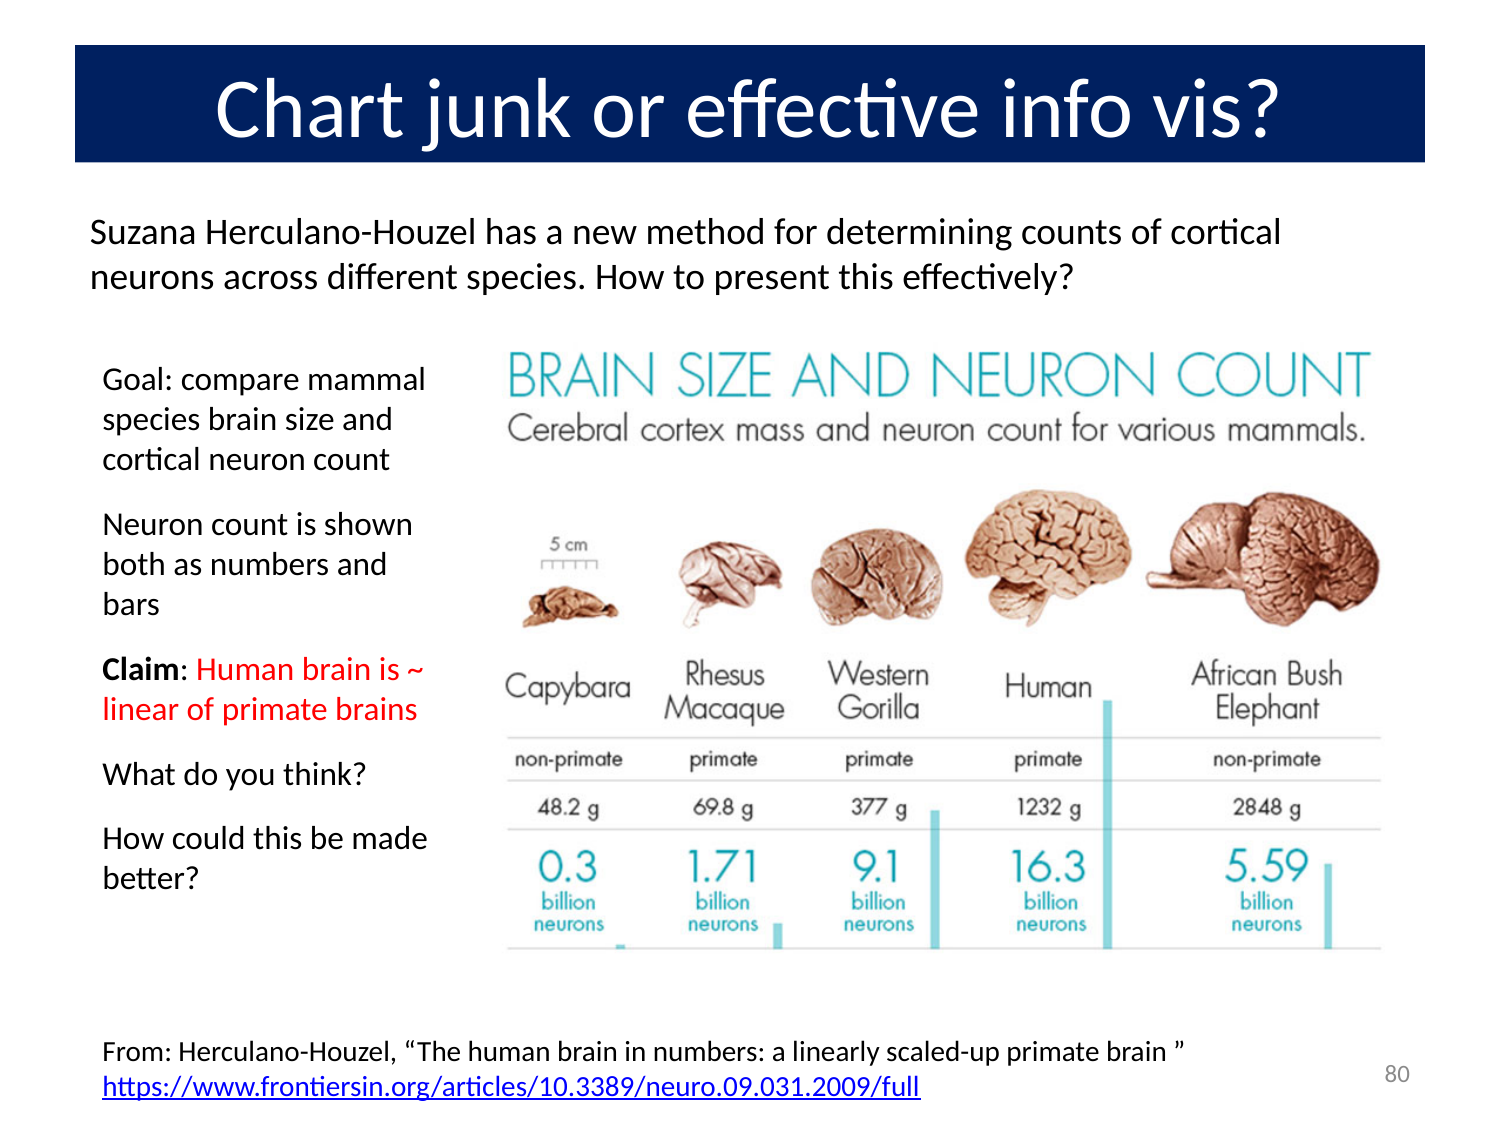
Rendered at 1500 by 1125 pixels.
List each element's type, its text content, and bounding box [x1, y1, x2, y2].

text_box Goal: compare mammal species brain size and cortical neuron count Neuron count is shown both as numbers and bars Claim: Human brain is ~ linear of primate brains What do you think? How could this be made better? [87, 349, 450, 904]
picture [474, 305, 1413, 992]
text_box Suzana Herculano-Houzel has a new method for determining counts of cortical neurons across different species. How to present this effectively? [74, 199, 1425, 305]
title Chart junk or effective info vis? [75, 45, 1425, 163]
text_box From: Herculano-Houzel, “The human brain in numbers: a linearly scaled-up primate brain ” https://www.frontiersin.org/articles/10.3389/neuro.09.031.2009/full [87, 1024, 1350, 1110]
slide_number 80 [1350, 1042, 1425, 1103]
